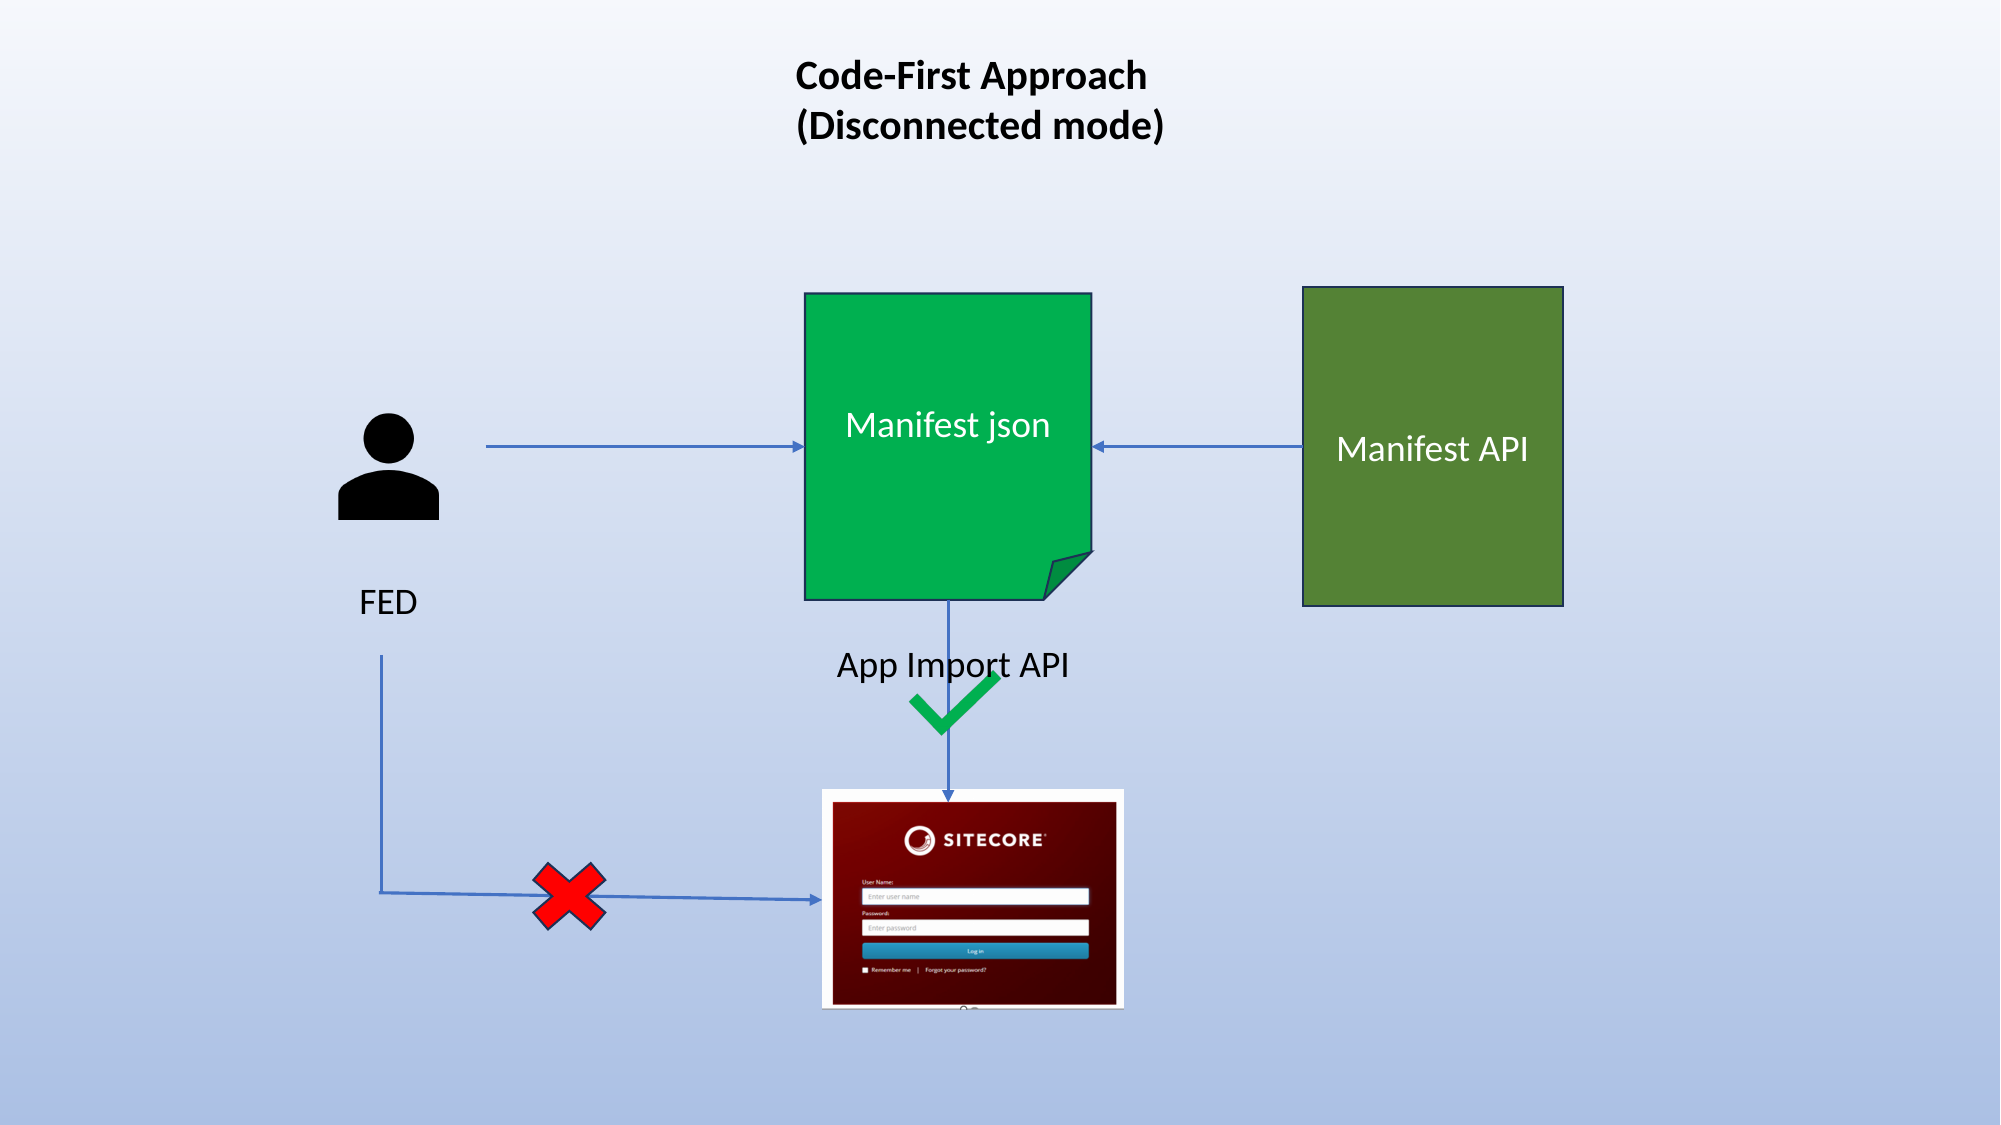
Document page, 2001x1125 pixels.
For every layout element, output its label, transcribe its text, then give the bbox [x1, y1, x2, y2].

picture [822, 789, 1124, 1011]
text_box App Import API [949, 632, 1094, 693]
text_box Manifest json [803, 292, 1095, 601]
picture [313, 391, 464, 542]
text_box App Import API [822, 632, 948, 693]
text_box FED [344, 569, 454, 630]
text_box Manifest API [1302, 286, 1564, 607]
text_box Code-First Approach (Disconnected mode) [781, 40, 1219, 155]
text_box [378, 892, 823, 900]
text_box [531, 900, 607, 931]
text_box [531, 861, 607, 892]
picture [907, 654, 1003, 751]
